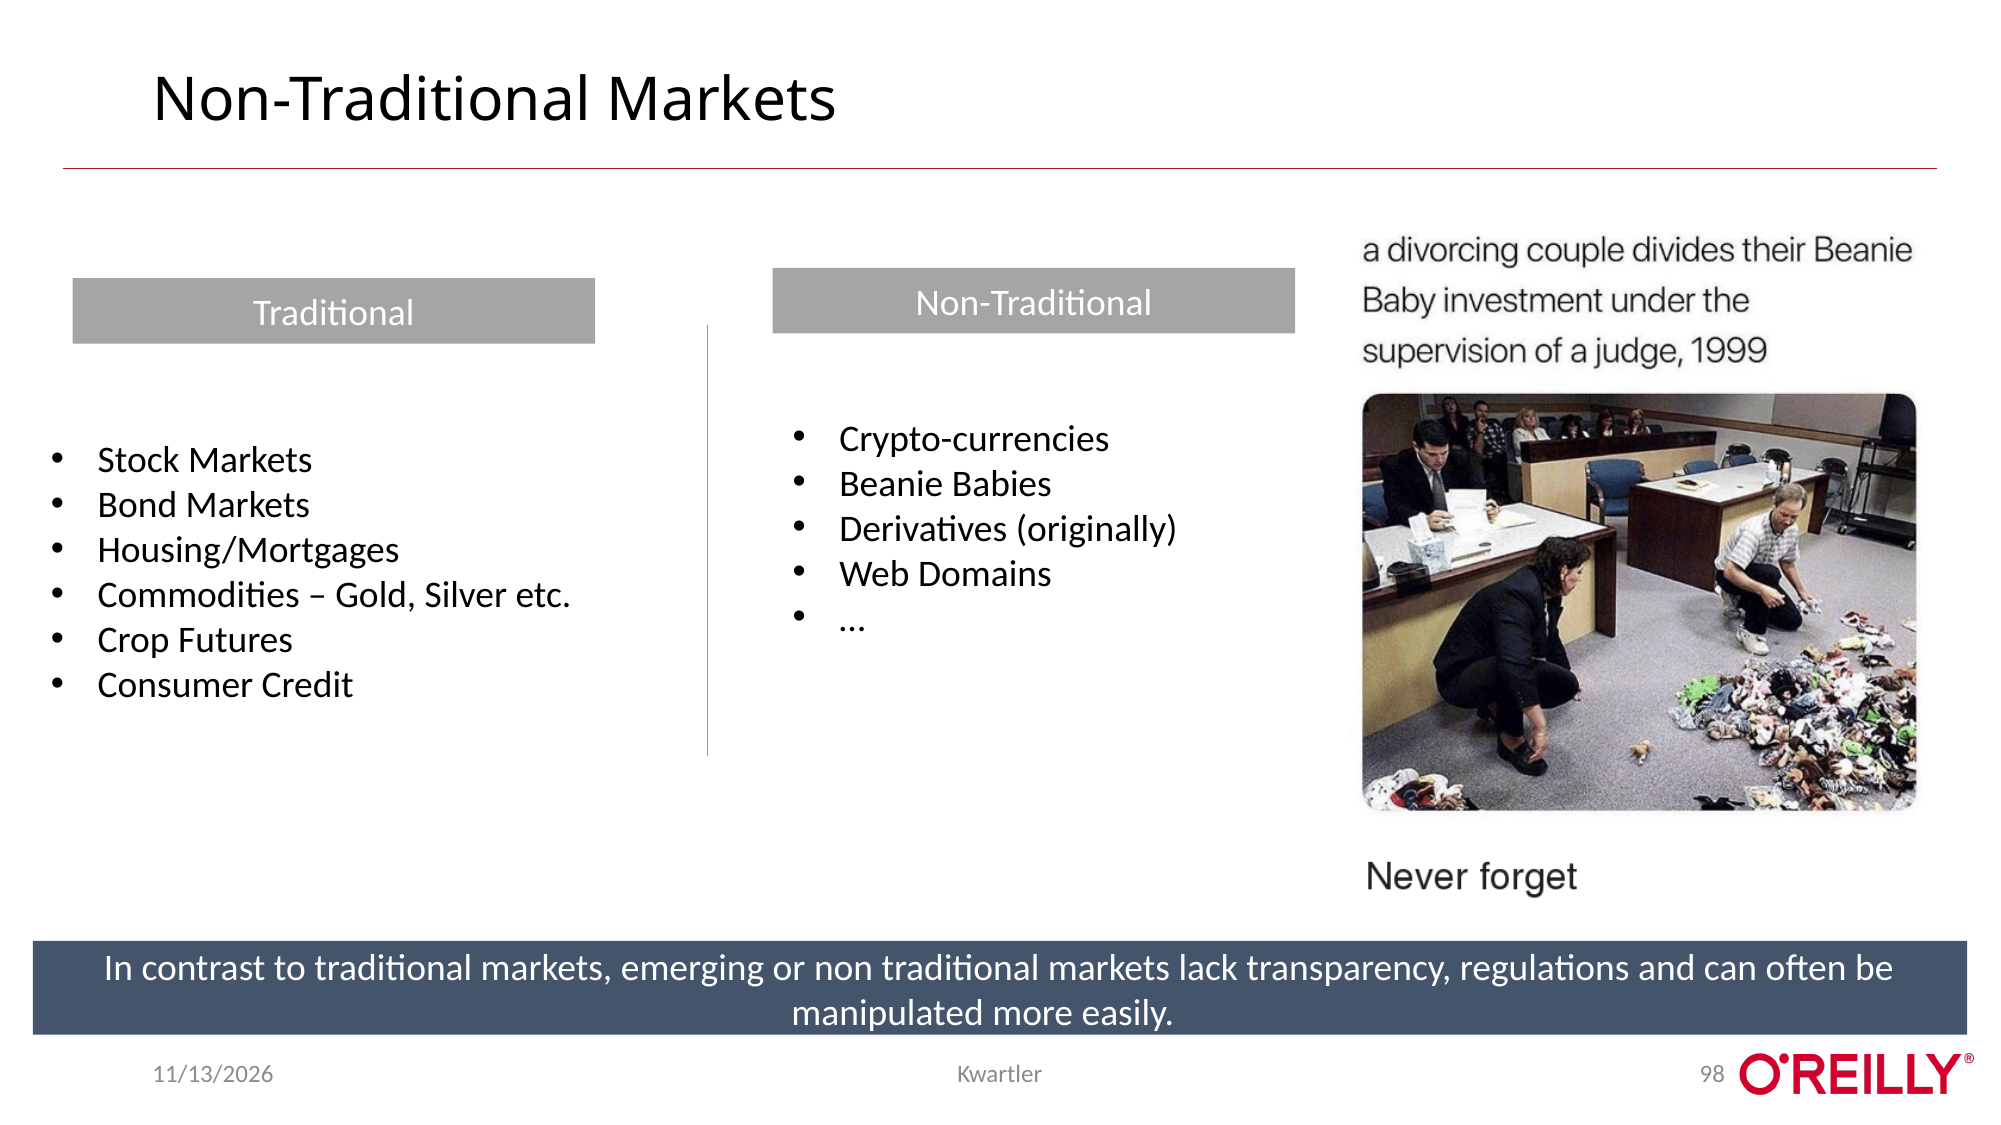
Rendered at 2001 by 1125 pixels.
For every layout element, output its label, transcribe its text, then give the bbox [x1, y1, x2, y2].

text_box Stock Markets Bond Markets Housing/Mortgages Commodities – Gold, Silver etc. Crop Futures Consumer Credit [36, 428, 588, 713]
footer Kwartler [662, 1042, 1338, 1103]
text_box In contrast to traditional markets, emerging or non traditional markets lack transparency, regulations and can often be manipulated more easily. [32, 940, 1968, 1036]
picture [1741, 1050, 1975, 1096]
picture [1342, 232, 1938, 912]
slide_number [137, 1042, 588, 1103]
text_box Traditional [72, 277, 596, 345]
text_box Crypto-currencies Beanie Babies Derivatives (originally) Web Domains … [777, 406, 1193, 646]
text_box Non-Traditional [772, 267, 1296, 335]
text_box 98 [1412, 1042, 1741, 1103]
title Non-Traditional Markets [137, 59, 1863, 142]
